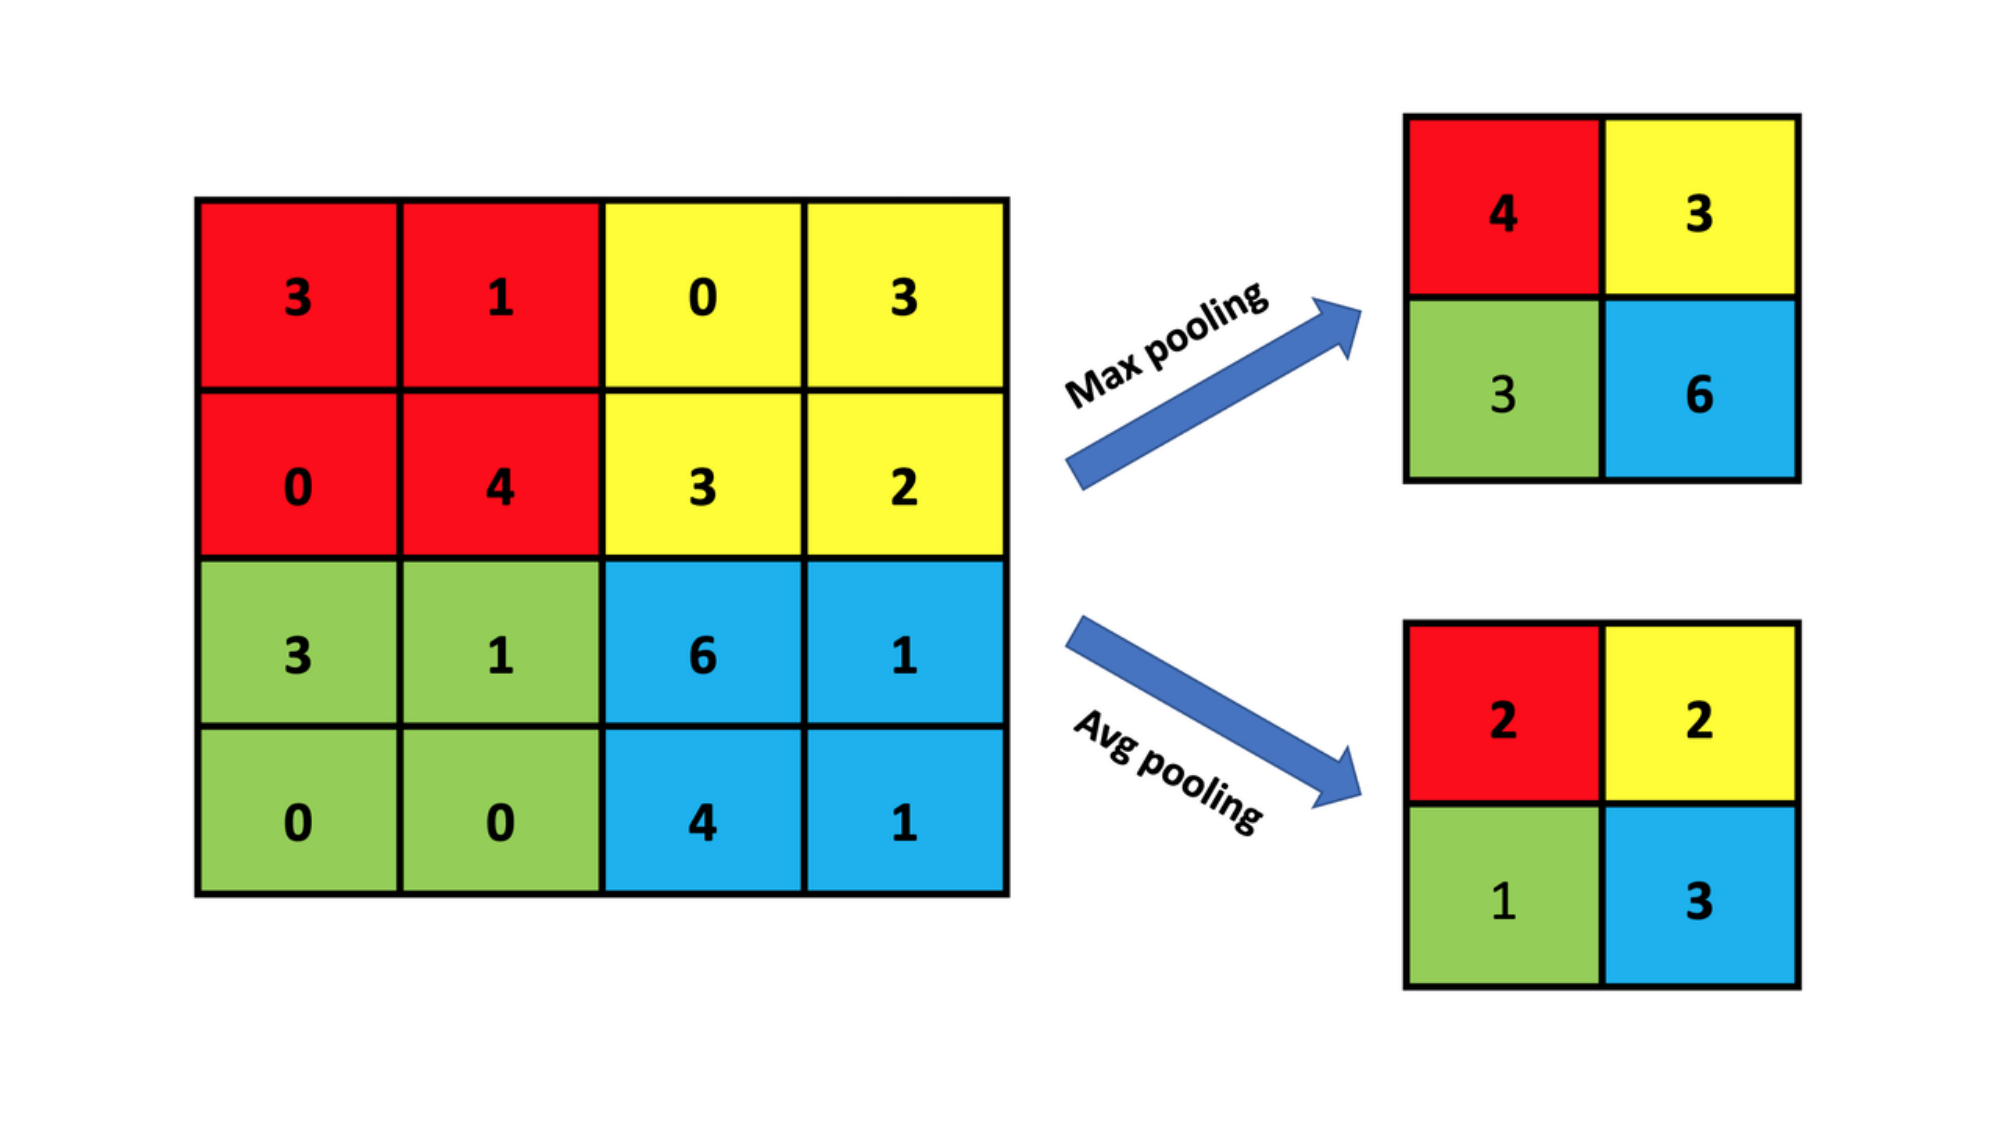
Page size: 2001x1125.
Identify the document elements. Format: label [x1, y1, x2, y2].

picture [140, 67, 1860, 1057]
